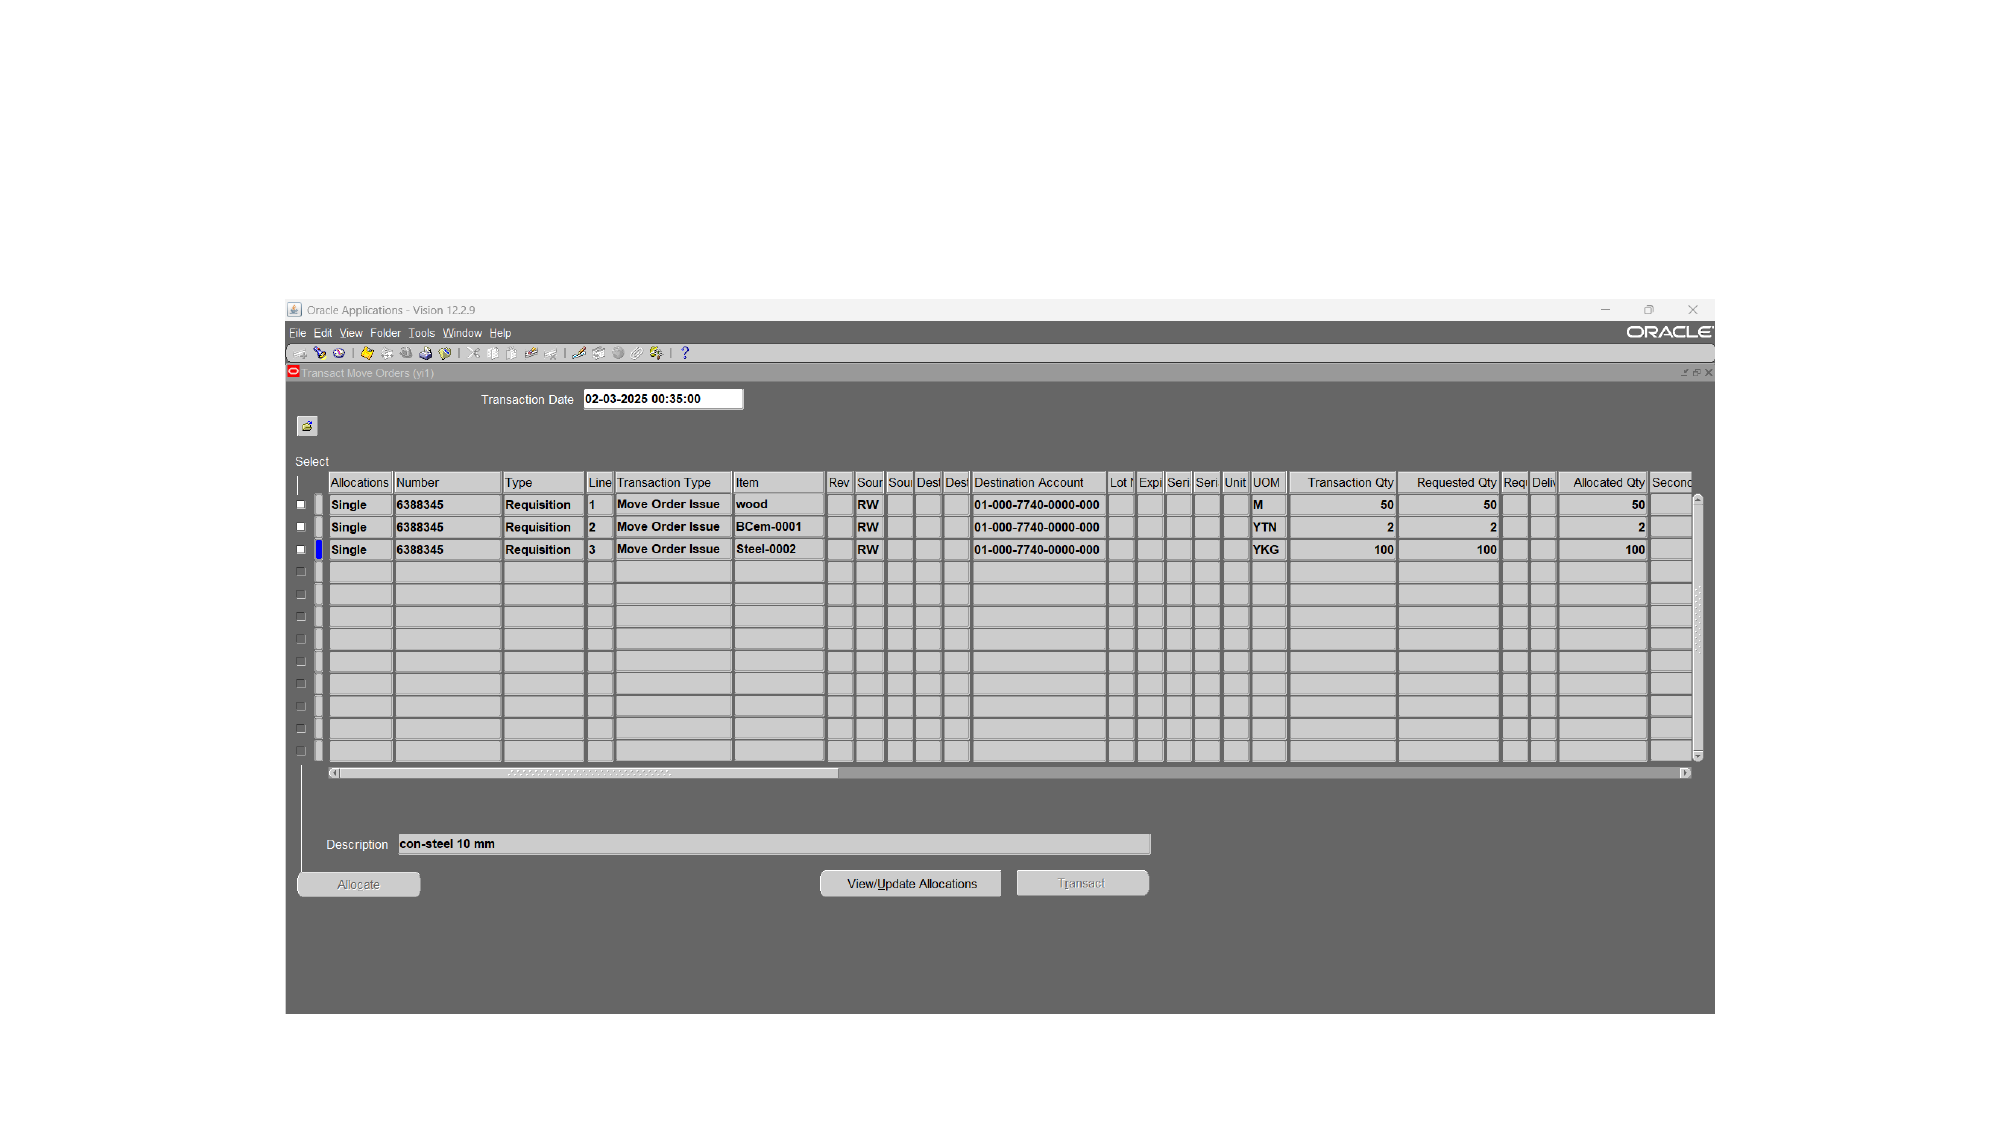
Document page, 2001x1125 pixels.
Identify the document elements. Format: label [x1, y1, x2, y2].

list [285, 299, 1715, 1014]
